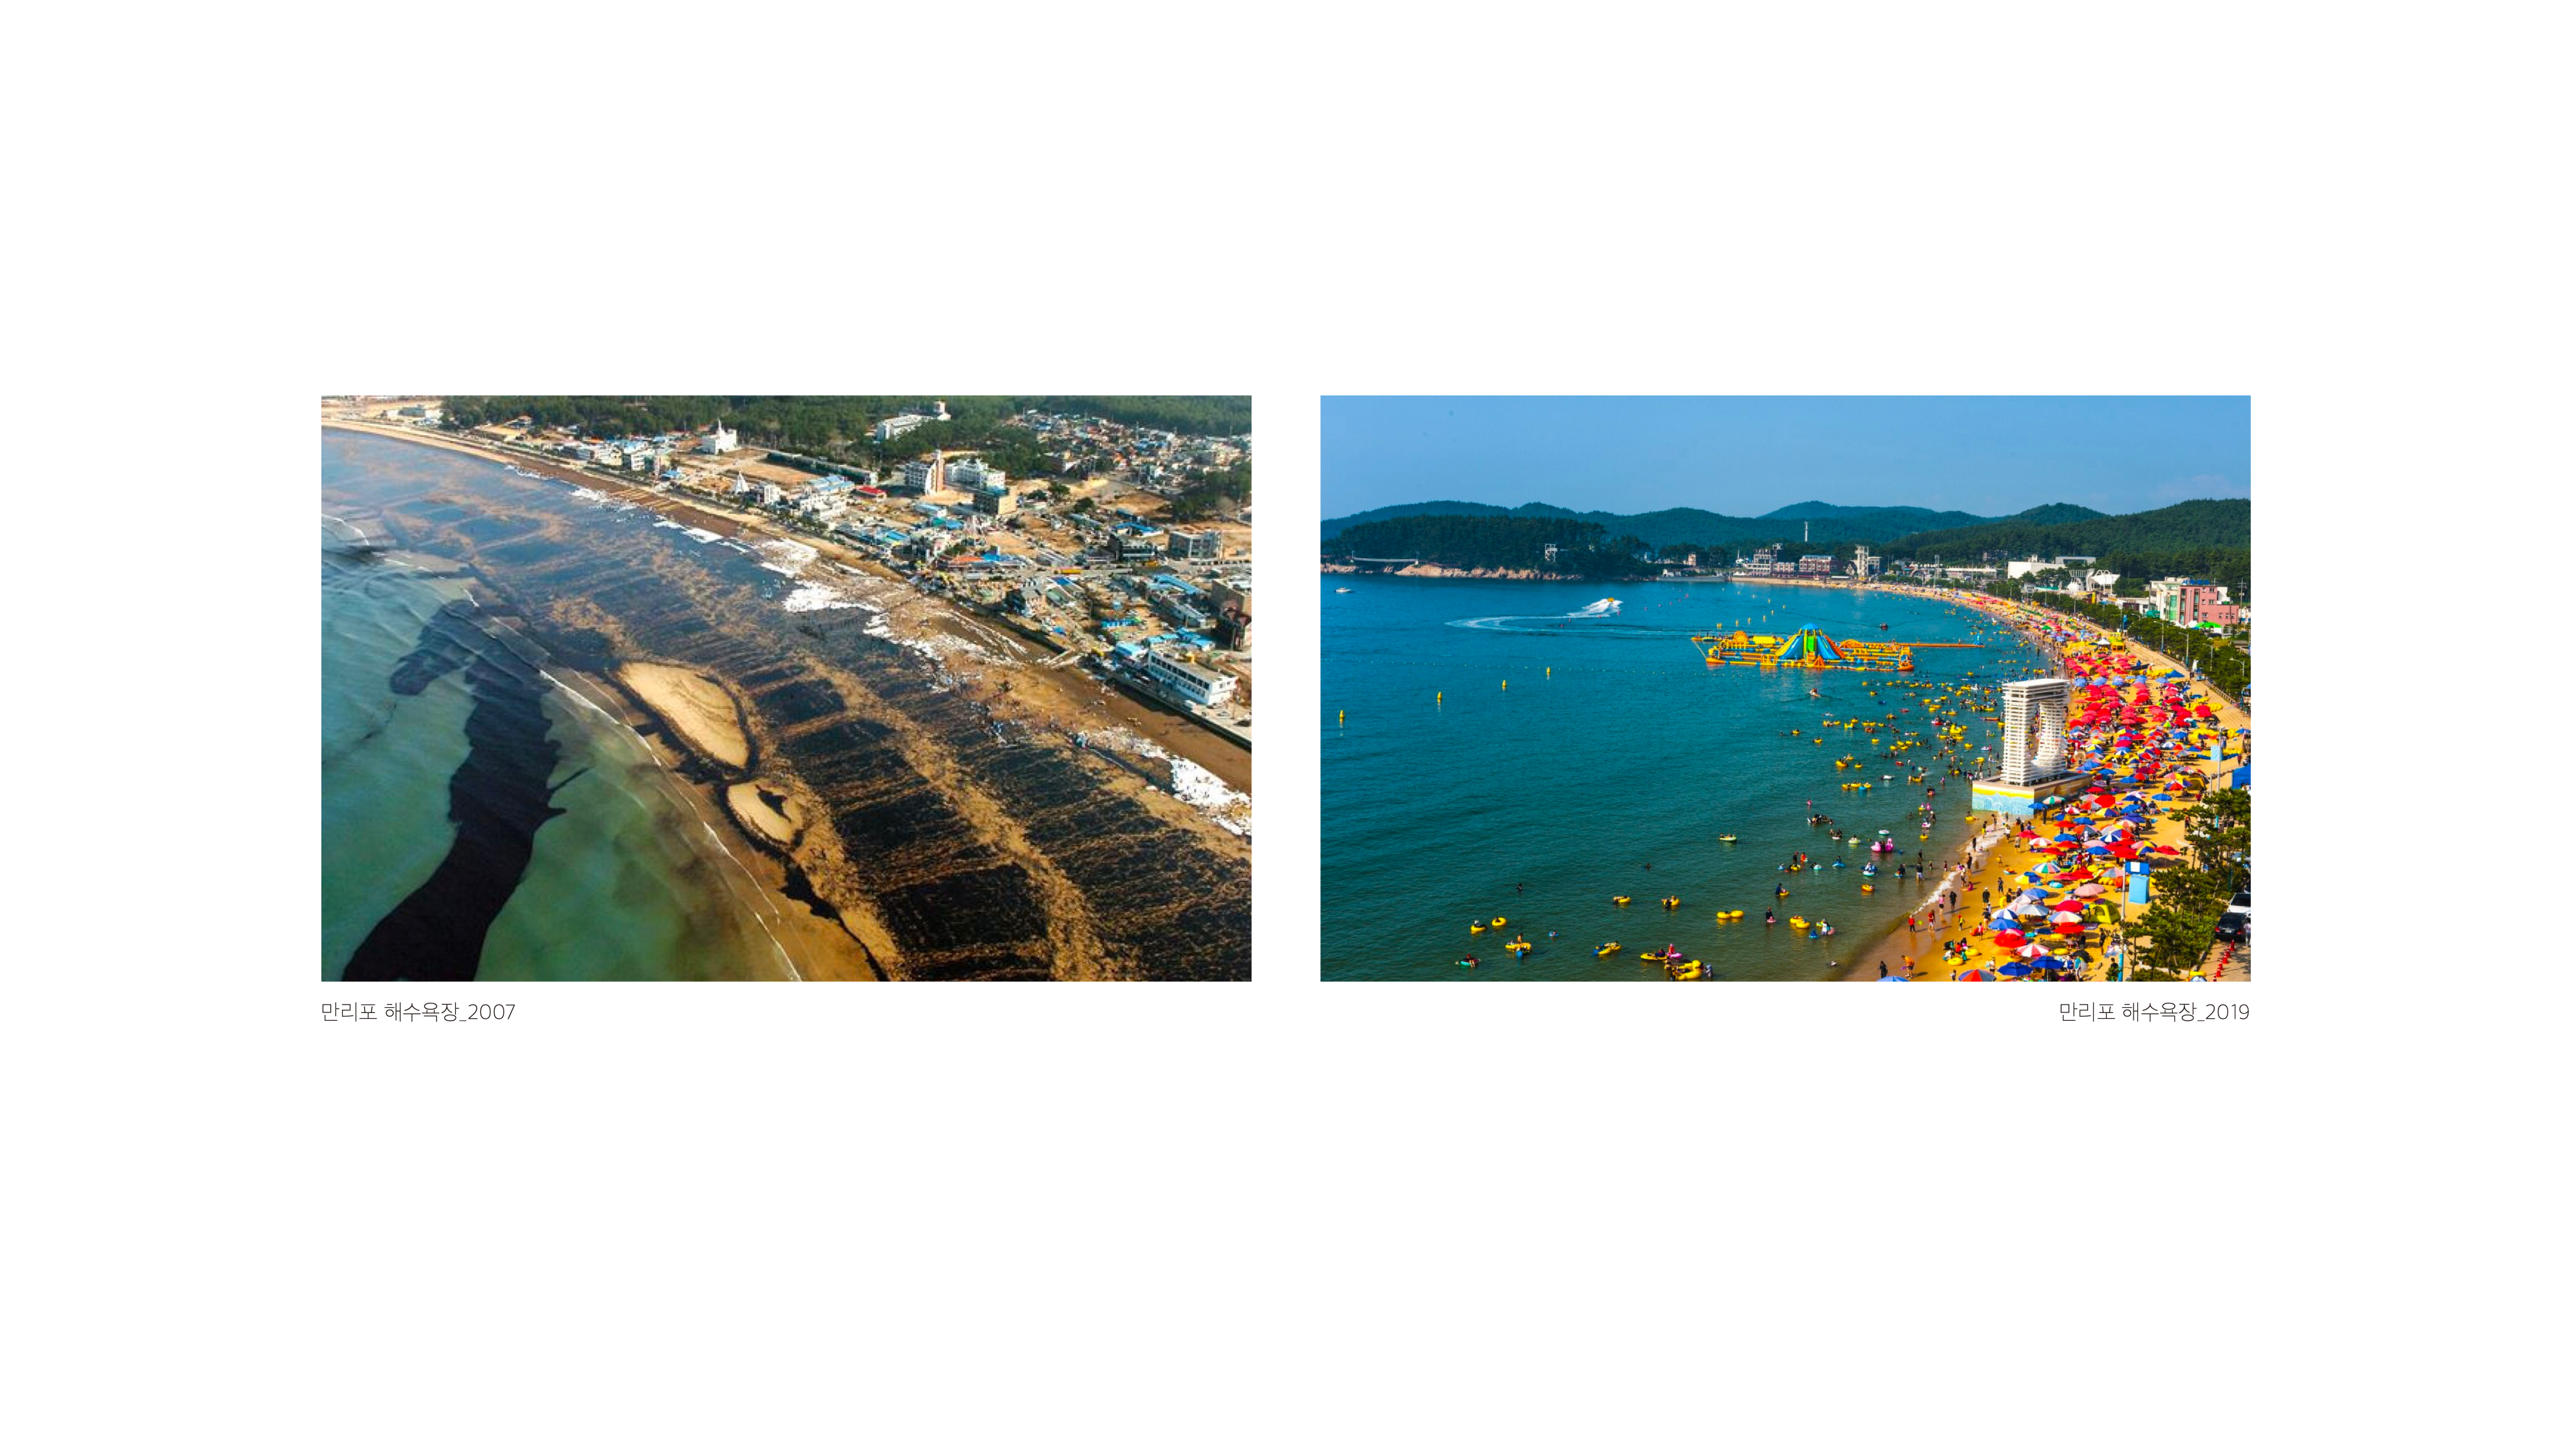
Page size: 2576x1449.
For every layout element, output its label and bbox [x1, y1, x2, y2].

picture [299, 395, 2277, 1054]
